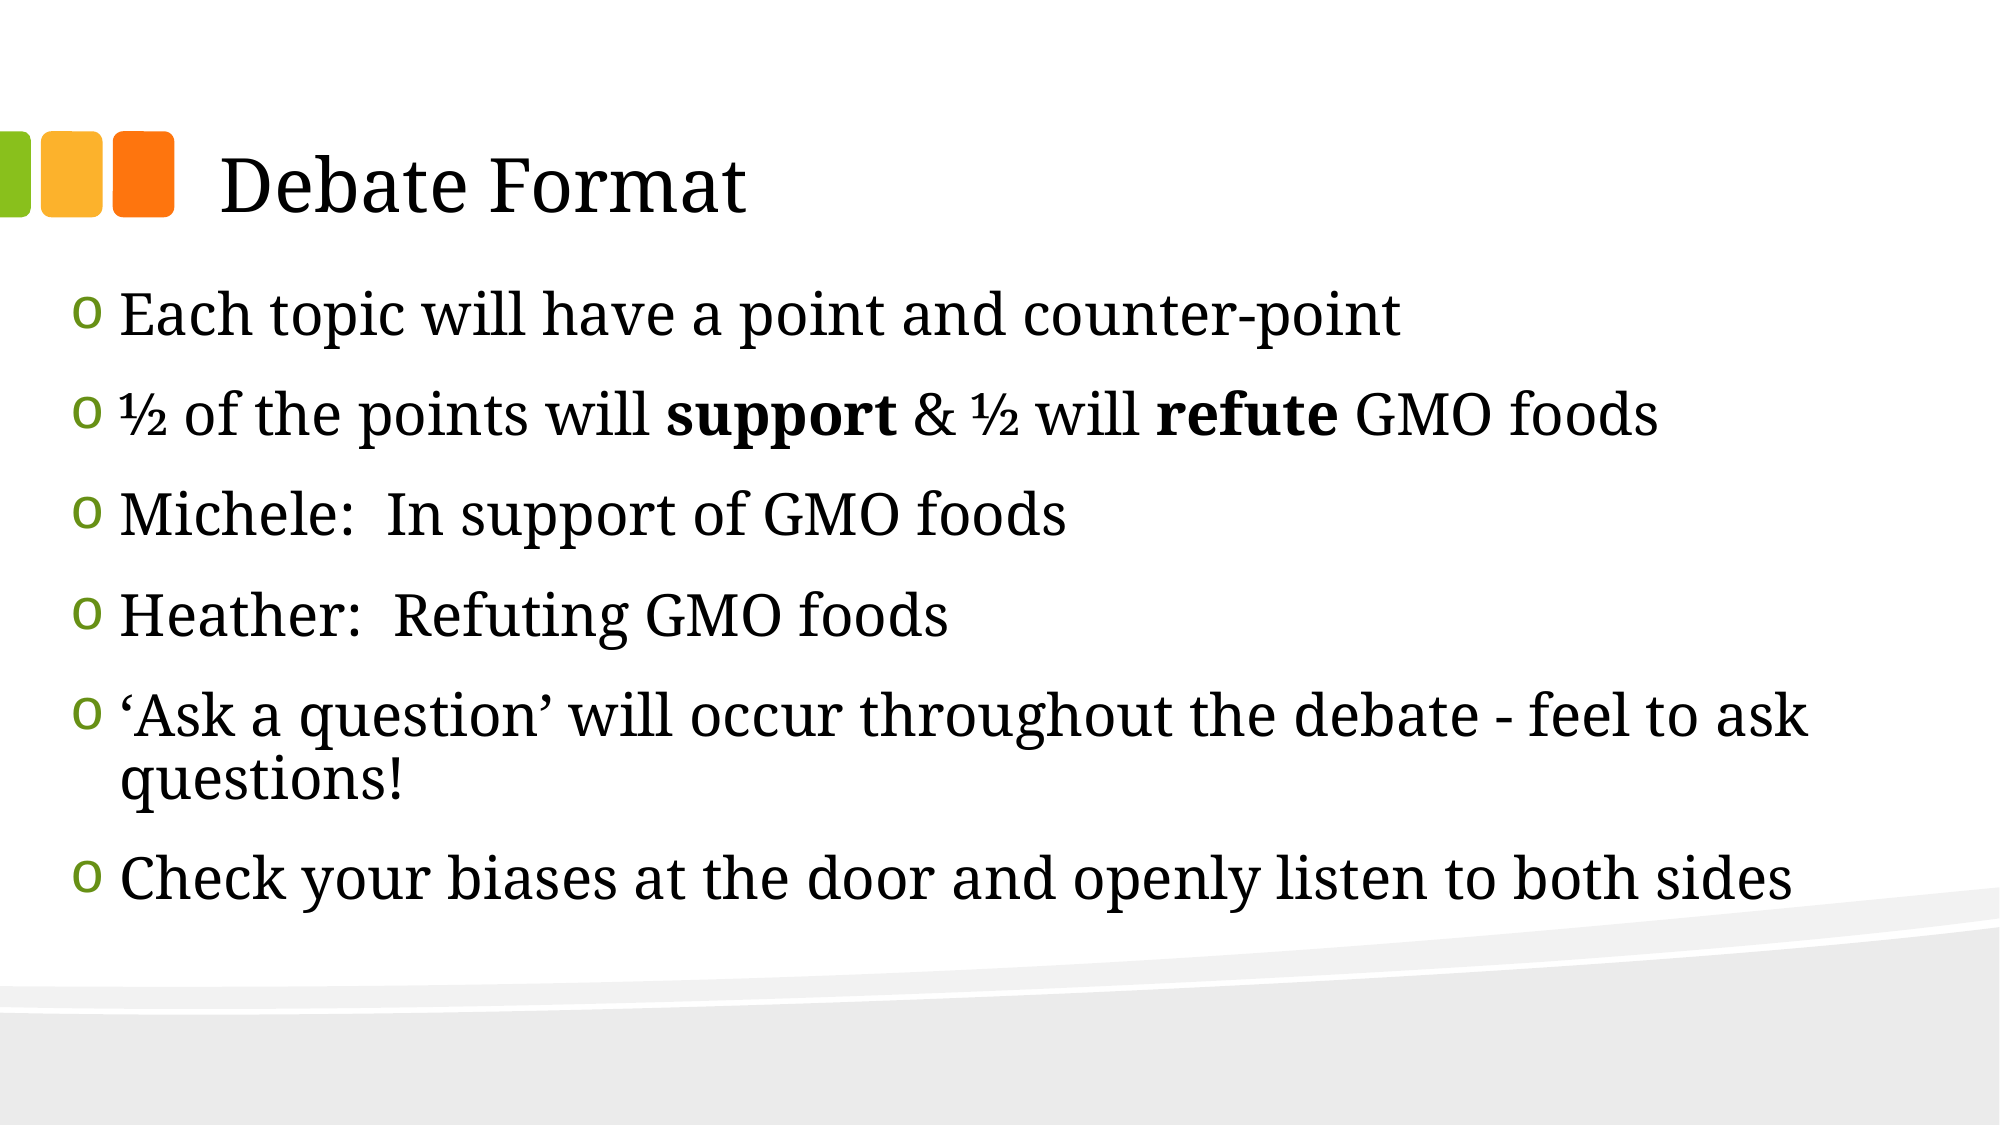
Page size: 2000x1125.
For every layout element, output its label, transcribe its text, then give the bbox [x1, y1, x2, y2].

list Each topic will have a point and counter-point ½ of the points will support & ½ will refute GMO foods Michele: In support of GMO foods Heather: Refuting GMO foods ‘Ask a question’ will occur throughout the debate - feel to ask questions! Check your biases at the door and openly listen to both sides [49, 275, 1962, 1038]
title Debate Format [199, 24, 1938, 238]
